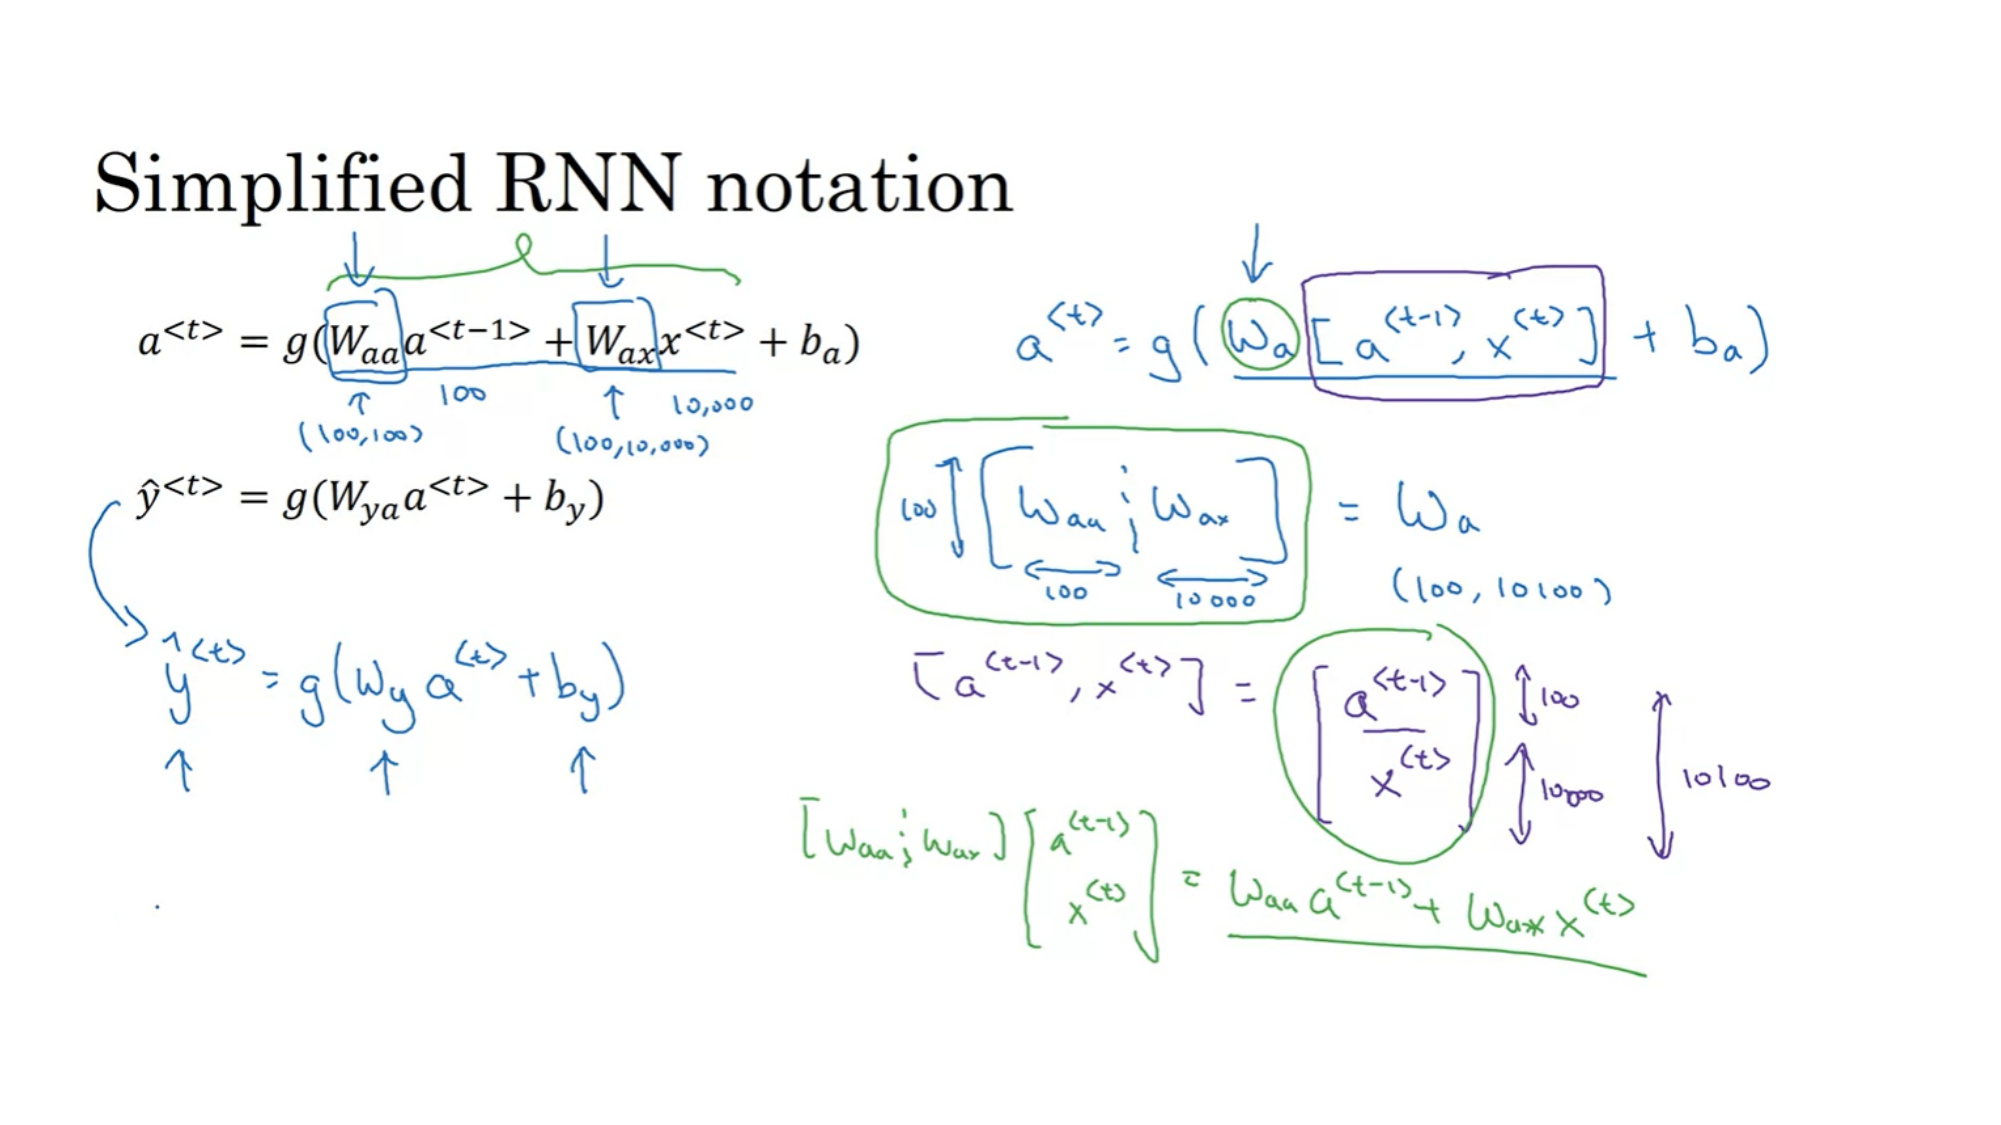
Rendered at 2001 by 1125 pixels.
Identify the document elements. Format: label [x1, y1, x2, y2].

picture [78, 134, 1778, 991]
